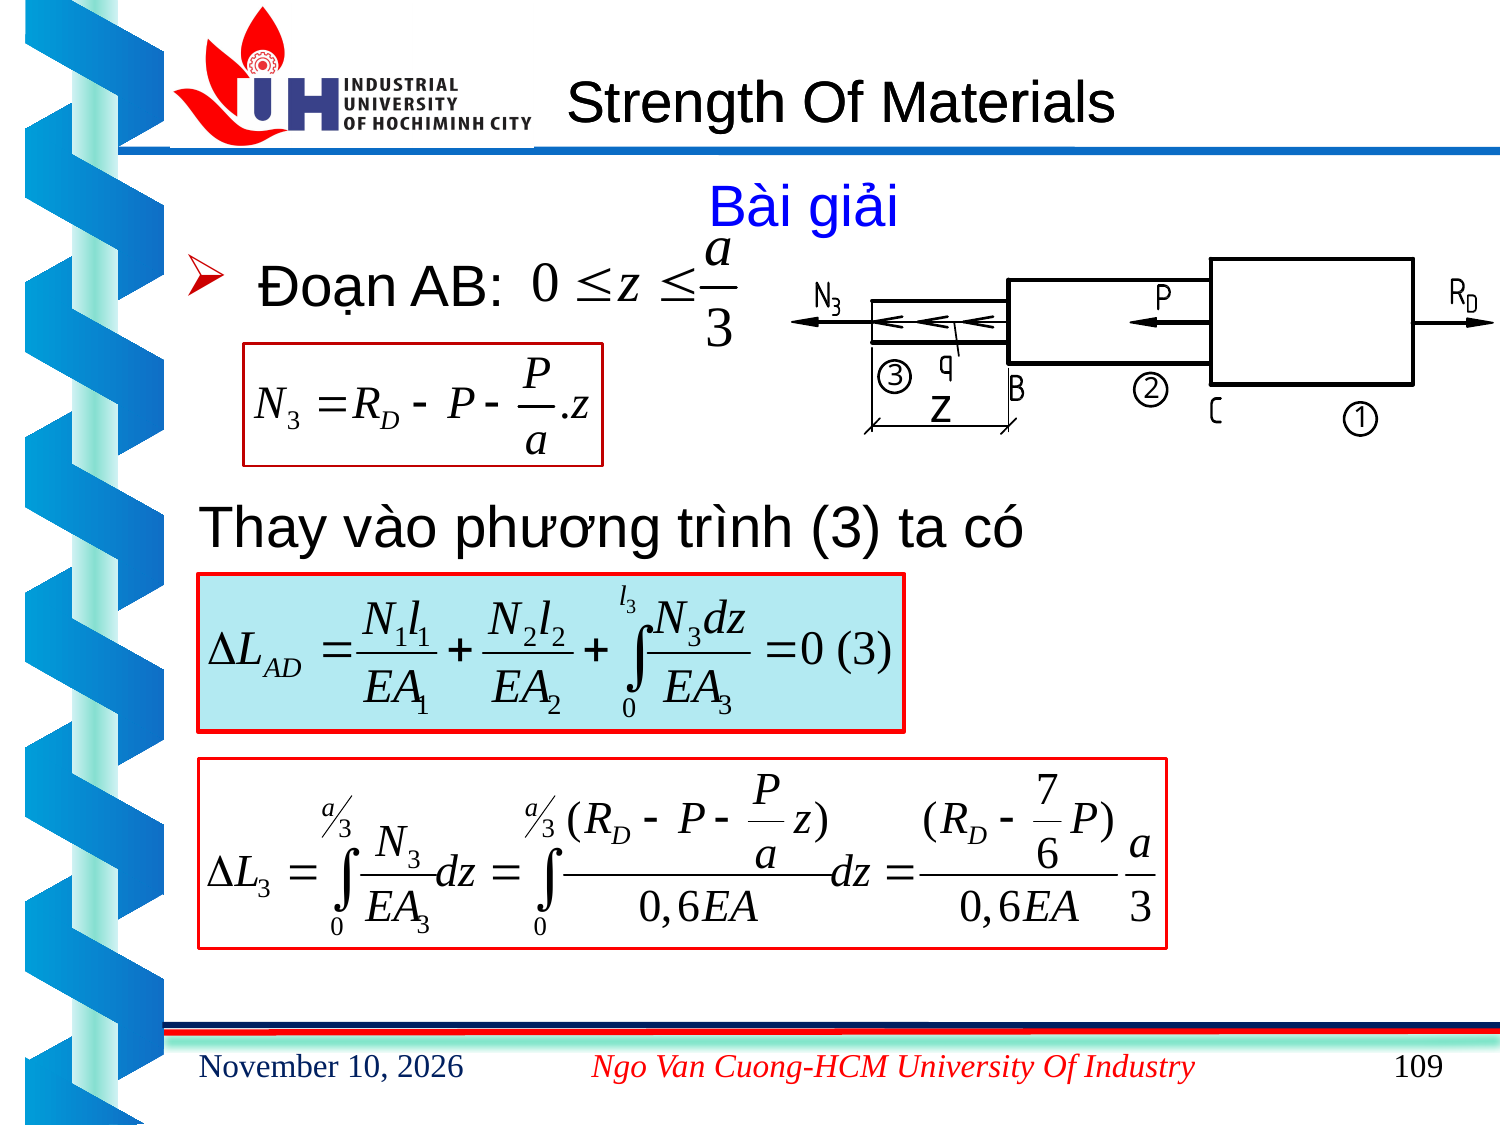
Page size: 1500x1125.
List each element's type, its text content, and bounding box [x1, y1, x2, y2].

text_box Đoạn AB: [183, 267, 513, 326]
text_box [523, 210, 748, 359]
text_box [244, 344, 602, 465]
picture [199, 759, 1166, 948]
picture [199, 575, 903, 730]
text_box Thay vào phương trình (3) ta có [183, 482, 1075, 567]
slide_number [183, 1036, 497, 1112]
picture [788, 255, 1497, 439]
footer Ngo Van Cuong-HCM University Of Industry [512, 1036, 1276, 1112]
title Strength Of Materials [551, 56, 1376, 143]
text_box Bài giải [693, 160, 917, 246]
slide_number 109 [1276, 1036, 1459, 1112]
picture [170, 3, 534, 148]
